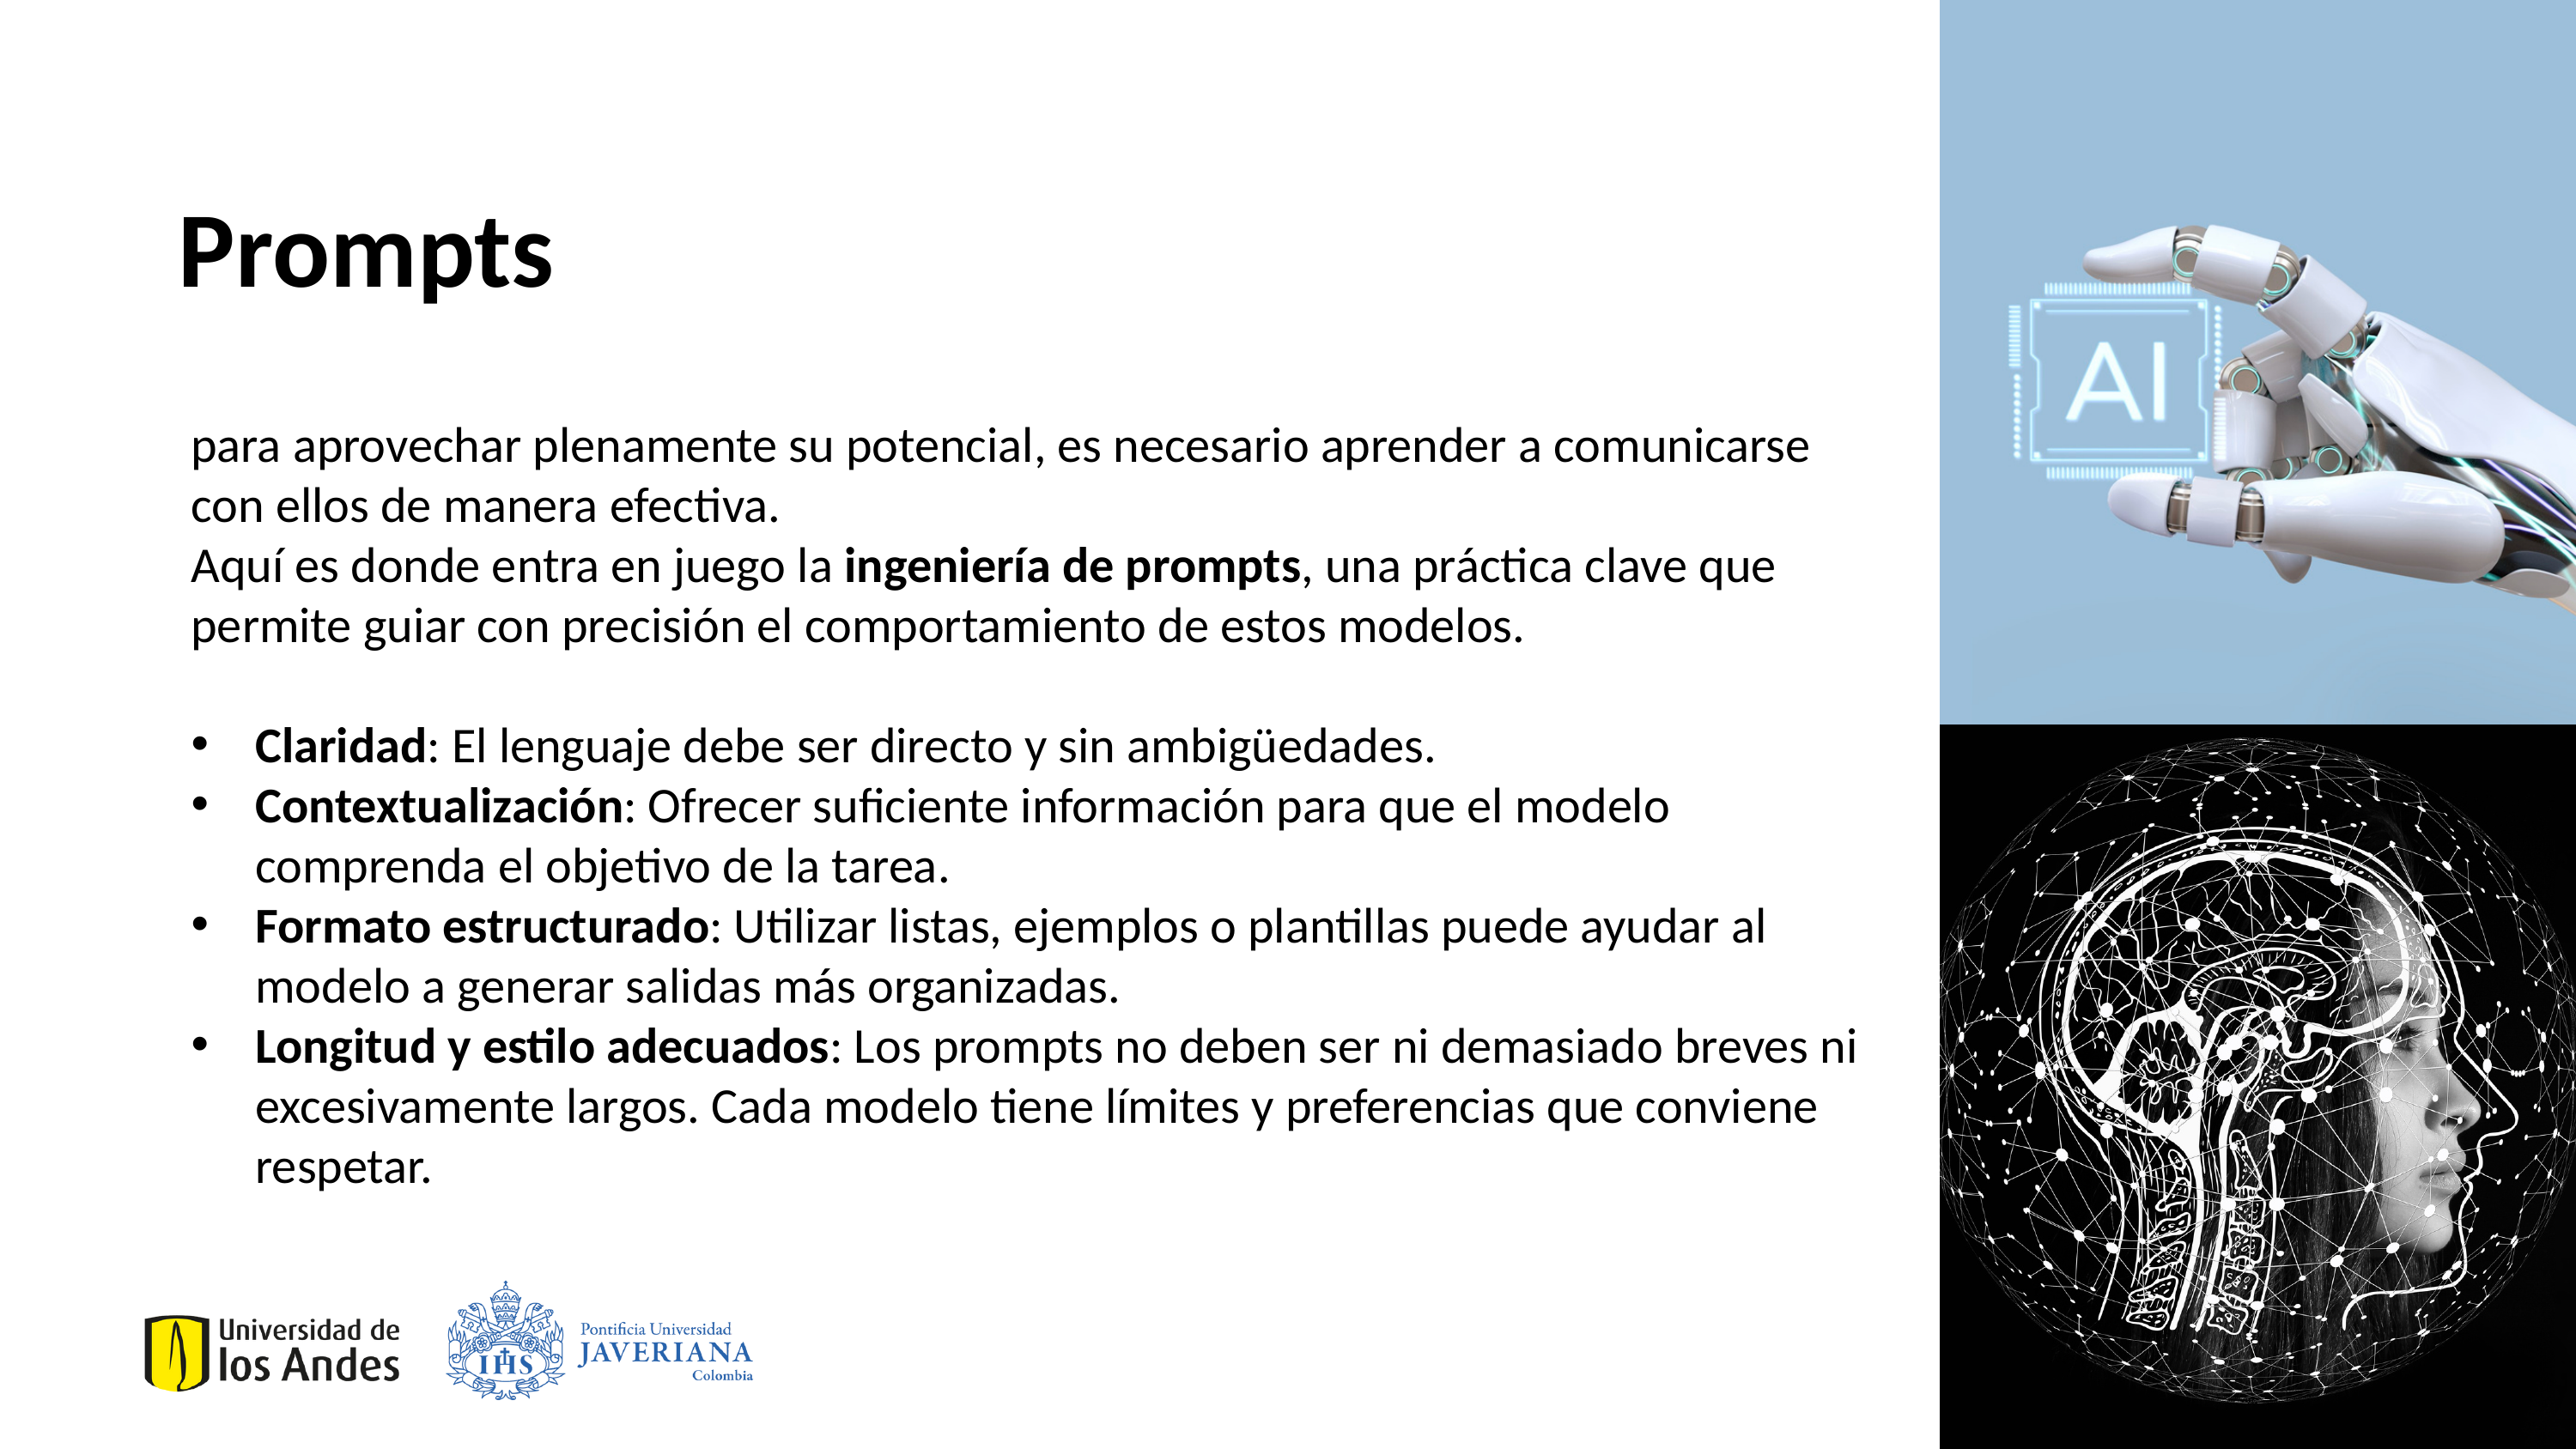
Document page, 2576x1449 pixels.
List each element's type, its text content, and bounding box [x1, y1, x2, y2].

text_box [1940, 724, 2576, 1449]
text_box para aprovechar plenamente su potencial, es necesario aprender a comunicarse con ellos de manera efectiva. Aquí es donde entra en juego la ingeniería de prompts, una práctica clave que permite guiar con precisión el comportamiento de estos modelos. Claridad: El lenguaje debe ser directo y sin ambigüedades. Contextualización: Ofrecer suficiente información para que el modelo comprenda el objetivo de la tarea. Formato estructurado: Utilizar listas, ejemplos o plantillas puede ayudar al modelo a generar salidas más organizadas. Longitud y estilo adecuados: Los prompts no deben ser ni demasiado breves ni excesivamente largos. Cada modelo tiene límites y preferencias que conviene respetar. [178, 405, 1872, 1260]
text_box Prompts [178, 179, 839, 309]
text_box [144, 1257, 776, 1423]
text_box [1940, 0, 2576, 724]
